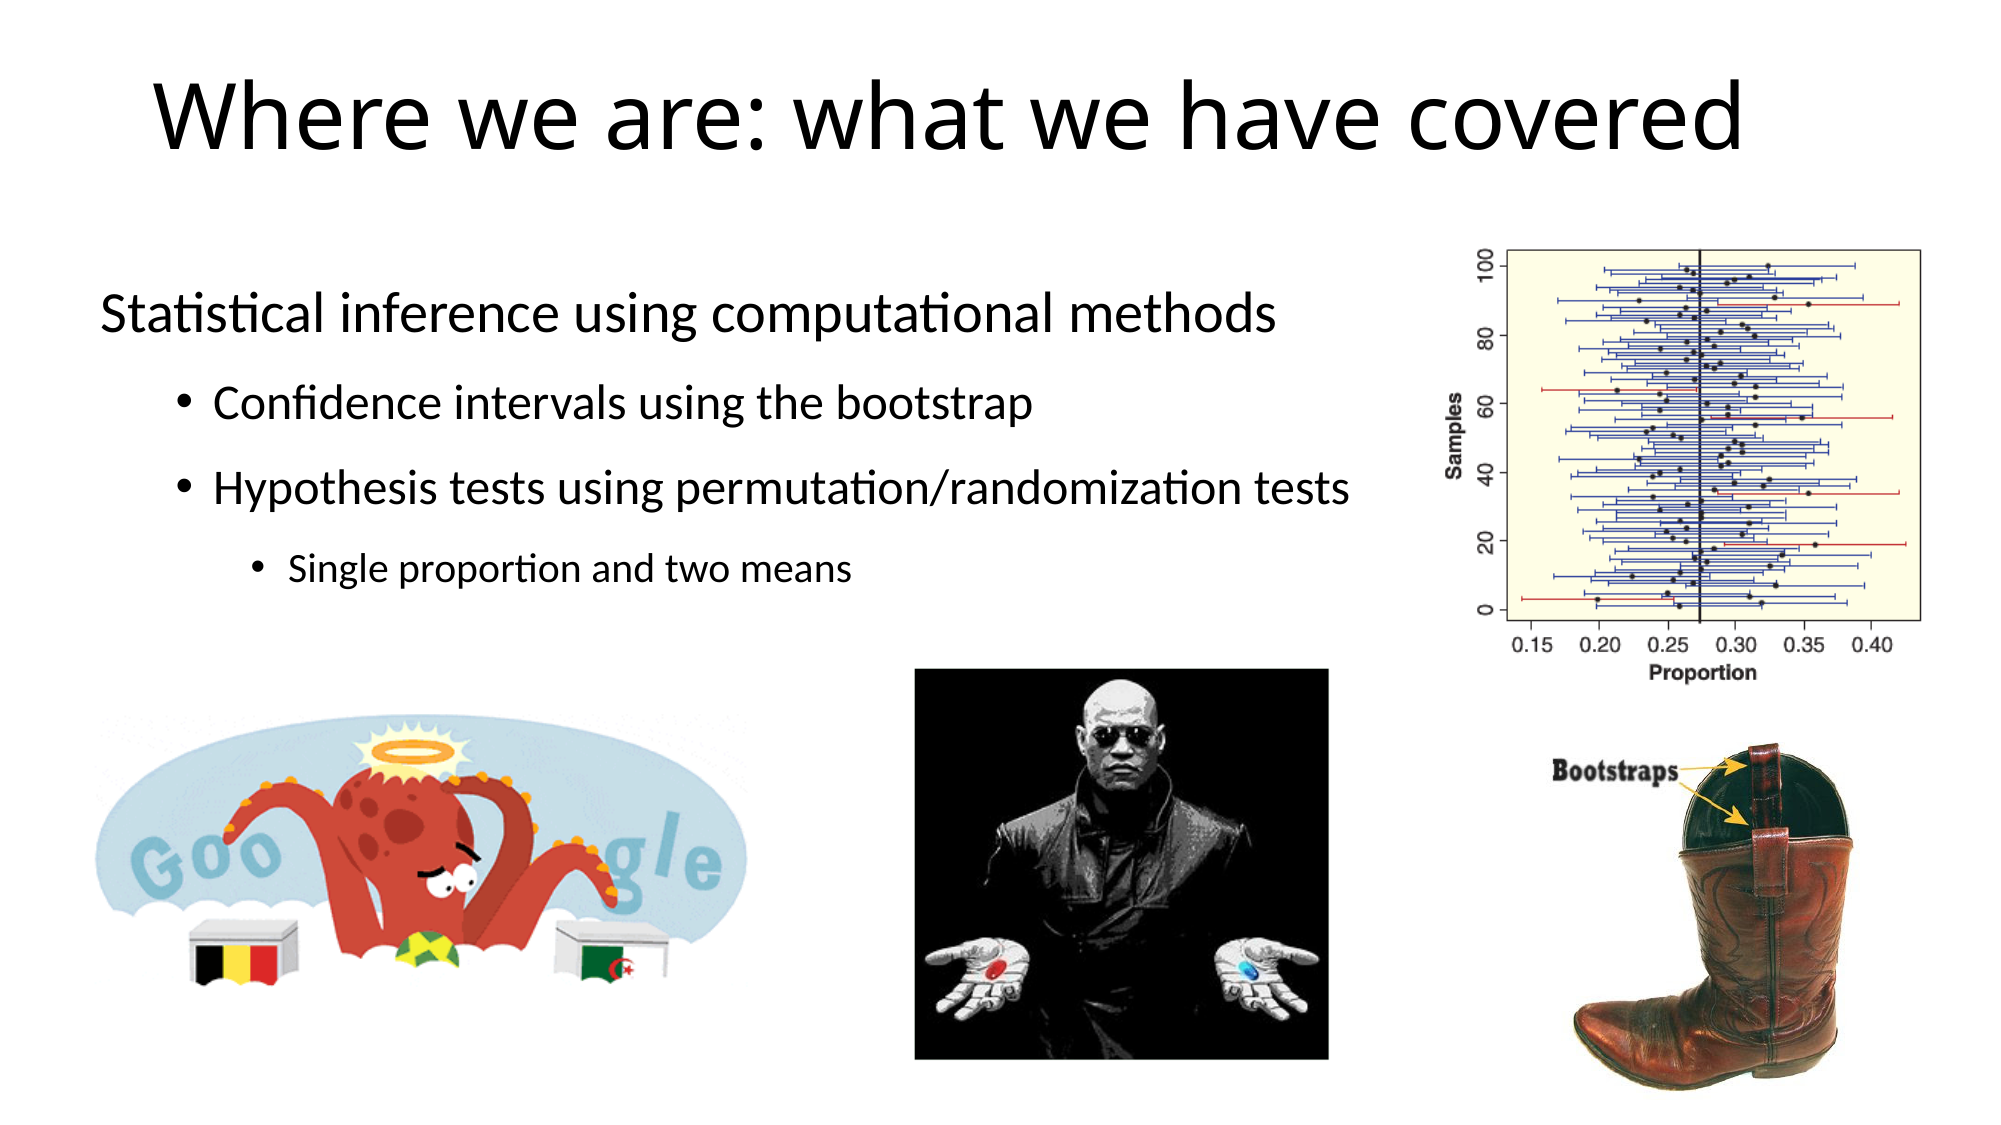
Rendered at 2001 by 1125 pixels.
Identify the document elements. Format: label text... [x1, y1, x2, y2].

list Statistical inference using computational methods Confidence intervals using the bootstrap Hypothesis tests using permutation/randomization tests Single proportion and two means [85, 274, 1811, 789]
picture [1546, 727, 1863, 1100]
title Where we are: what we have covered [137, 59, 1863, 180]
picture [1440, 210, 1952, 696]
picture [33, 713, 810, 988]
picture [891, 646, 1352, 1083]
